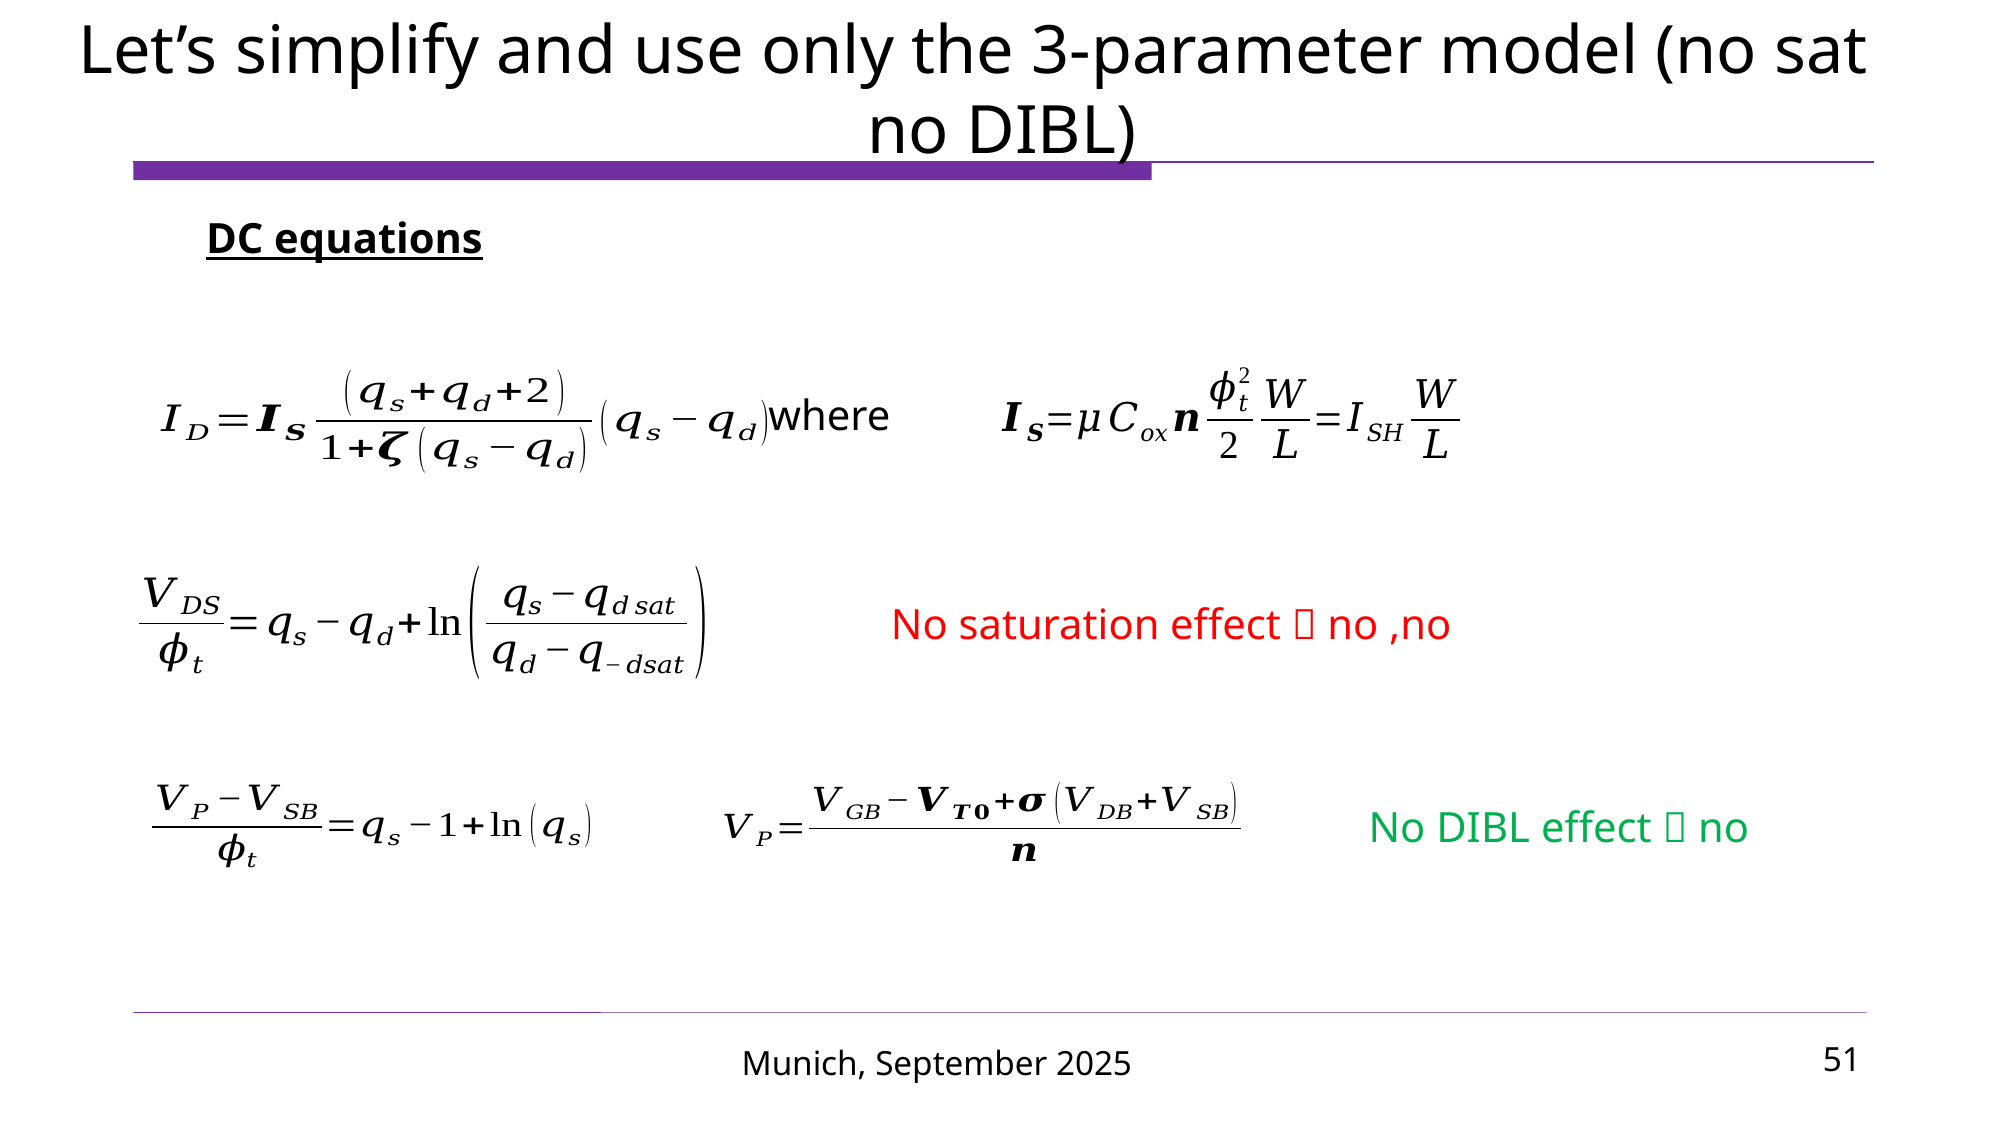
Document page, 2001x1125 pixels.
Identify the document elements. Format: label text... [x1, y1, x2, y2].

text_box DC equations [191, 204, 499, 270]
text_box where [753, 381, 906, 447]
text_box Let’s simplify and use only the 3-parameter model (no sat no DIBL) [62, 42, 1886, 132]
